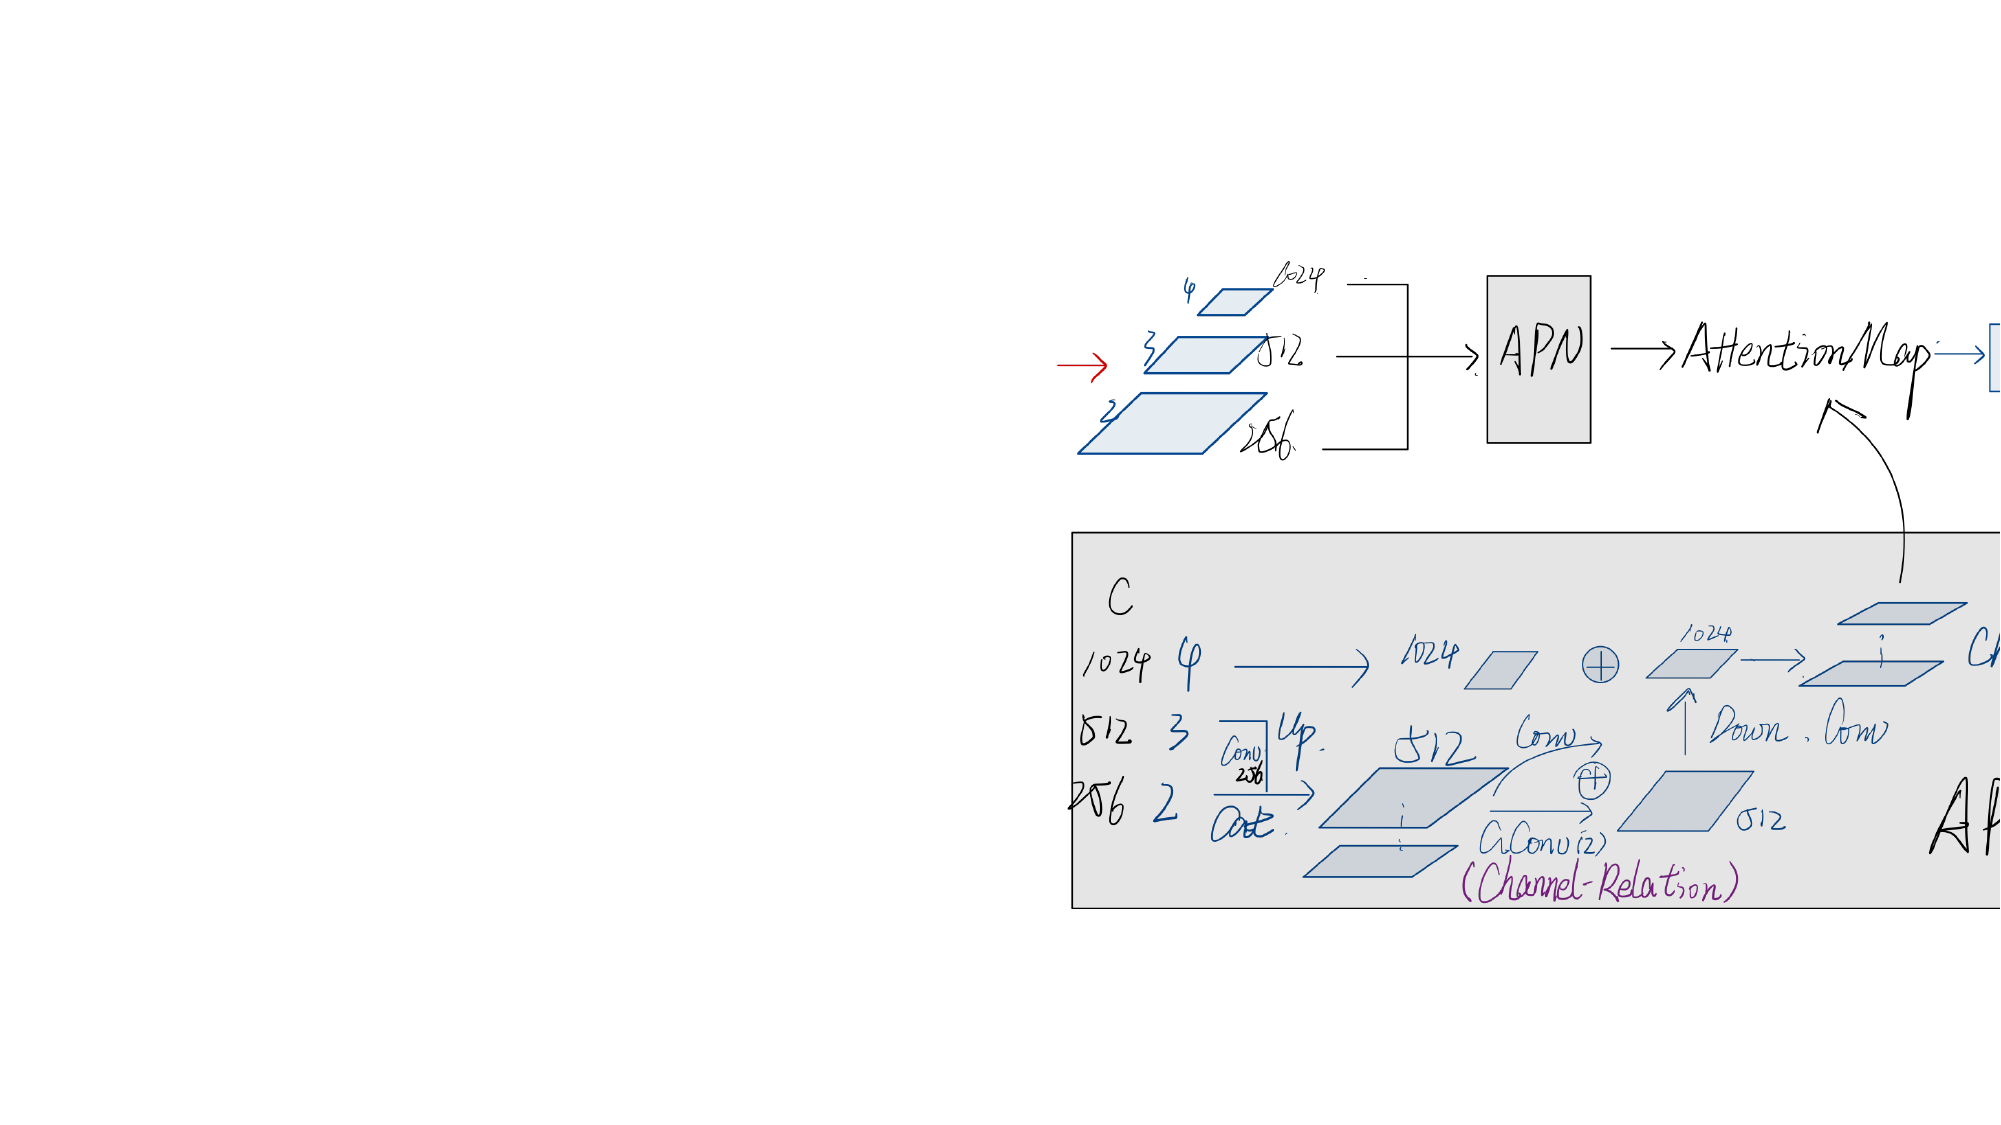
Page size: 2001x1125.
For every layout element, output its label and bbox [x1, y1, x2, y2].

picture [1057, 261, 2000, 909]
